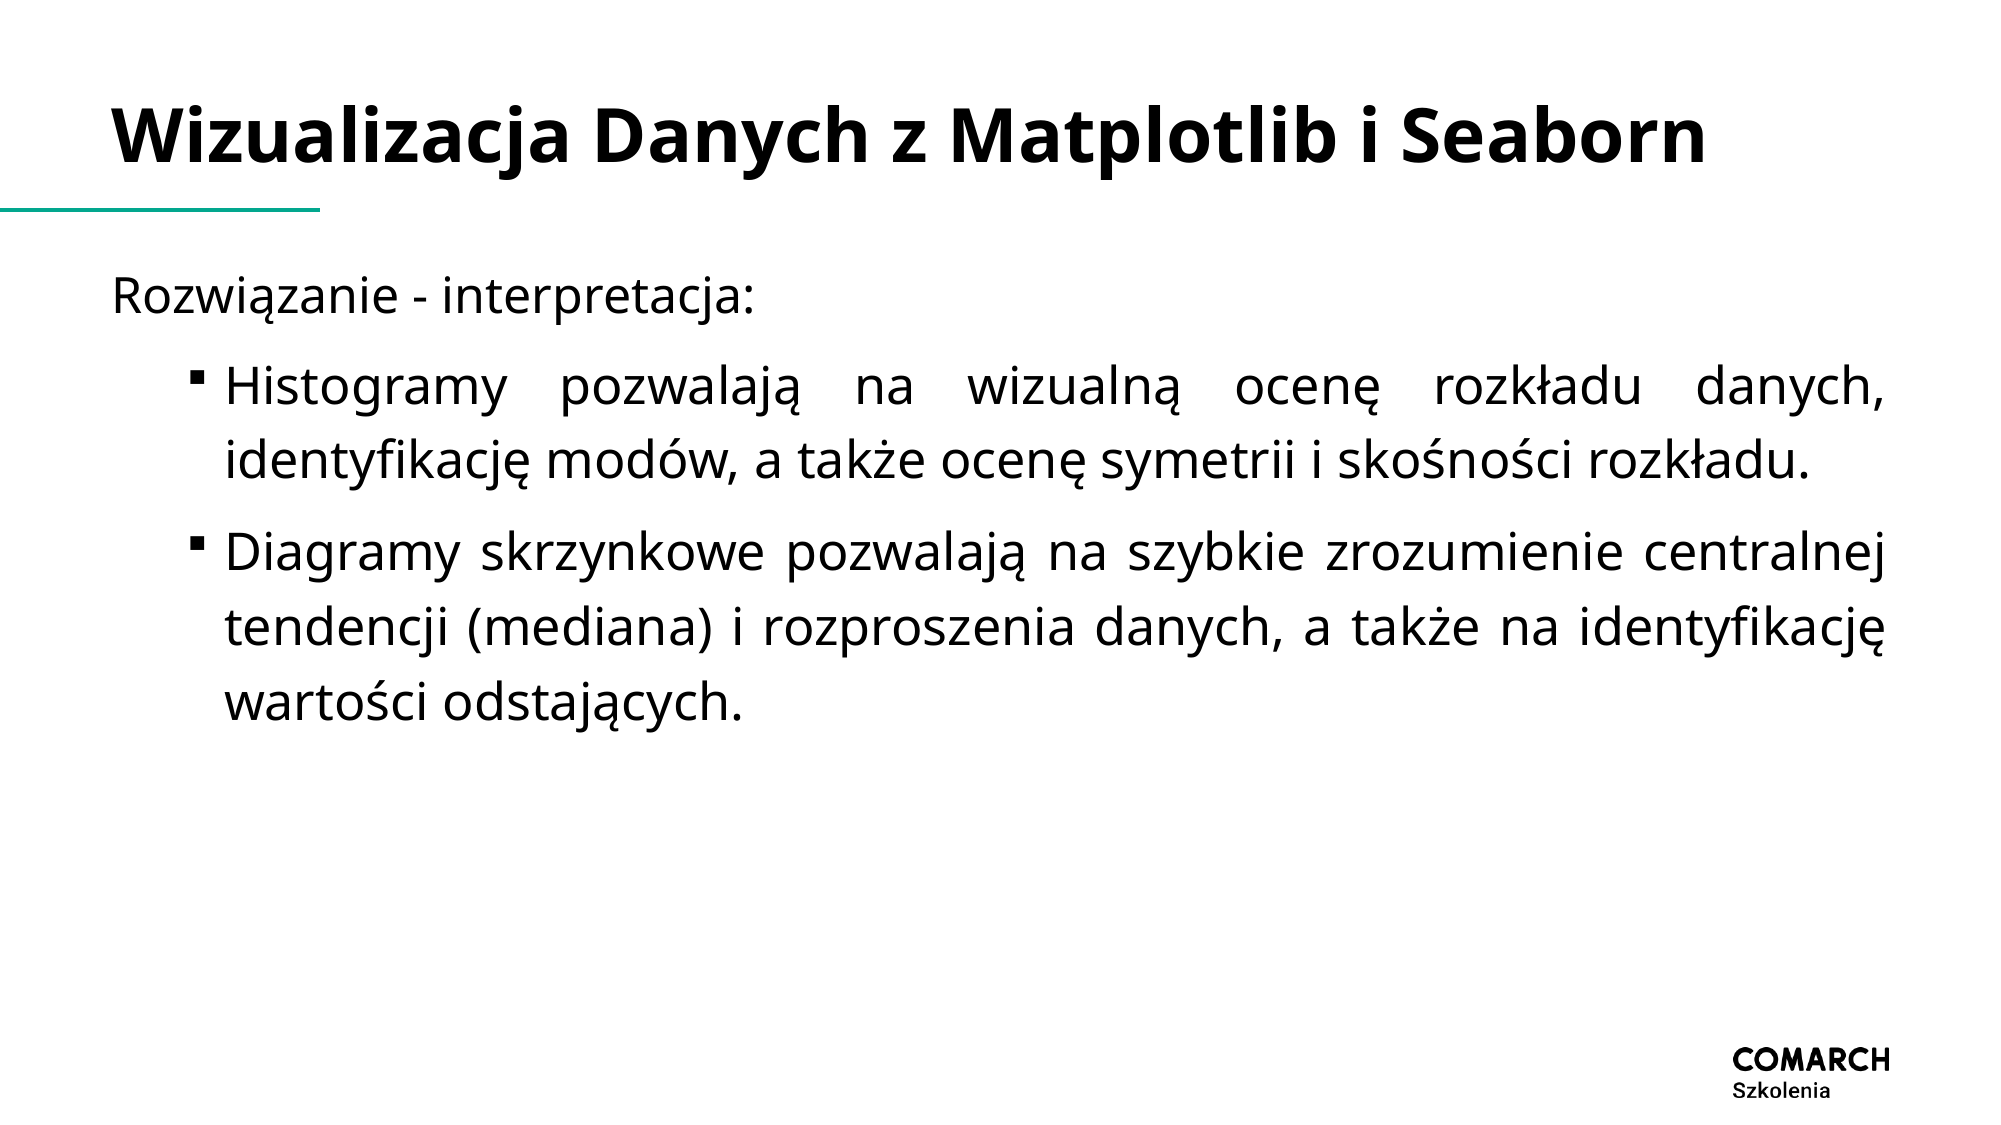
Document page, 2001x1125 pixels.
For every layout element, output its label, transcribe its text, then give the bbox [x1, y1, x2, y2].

title Wizualizacja Danych z Matplotlib i Seaborn [111, 0, 1889, 185]
list Rozwiązanie - interpretacja: Histogramy pozwalają na wizualną ocenę rozkładu danych, identyfikację modów, a także ocenę symetrii i skośności rozkładu. Diagramy skrzynkowe pozwalają na szybkie zrozumienie centralnej tendencji (mediana) i rozproszenia danych, a także na identyfikację wartości odstających. [111, 243, 1889, 1000]
picture [1733, 1047, 1889, 1098]
